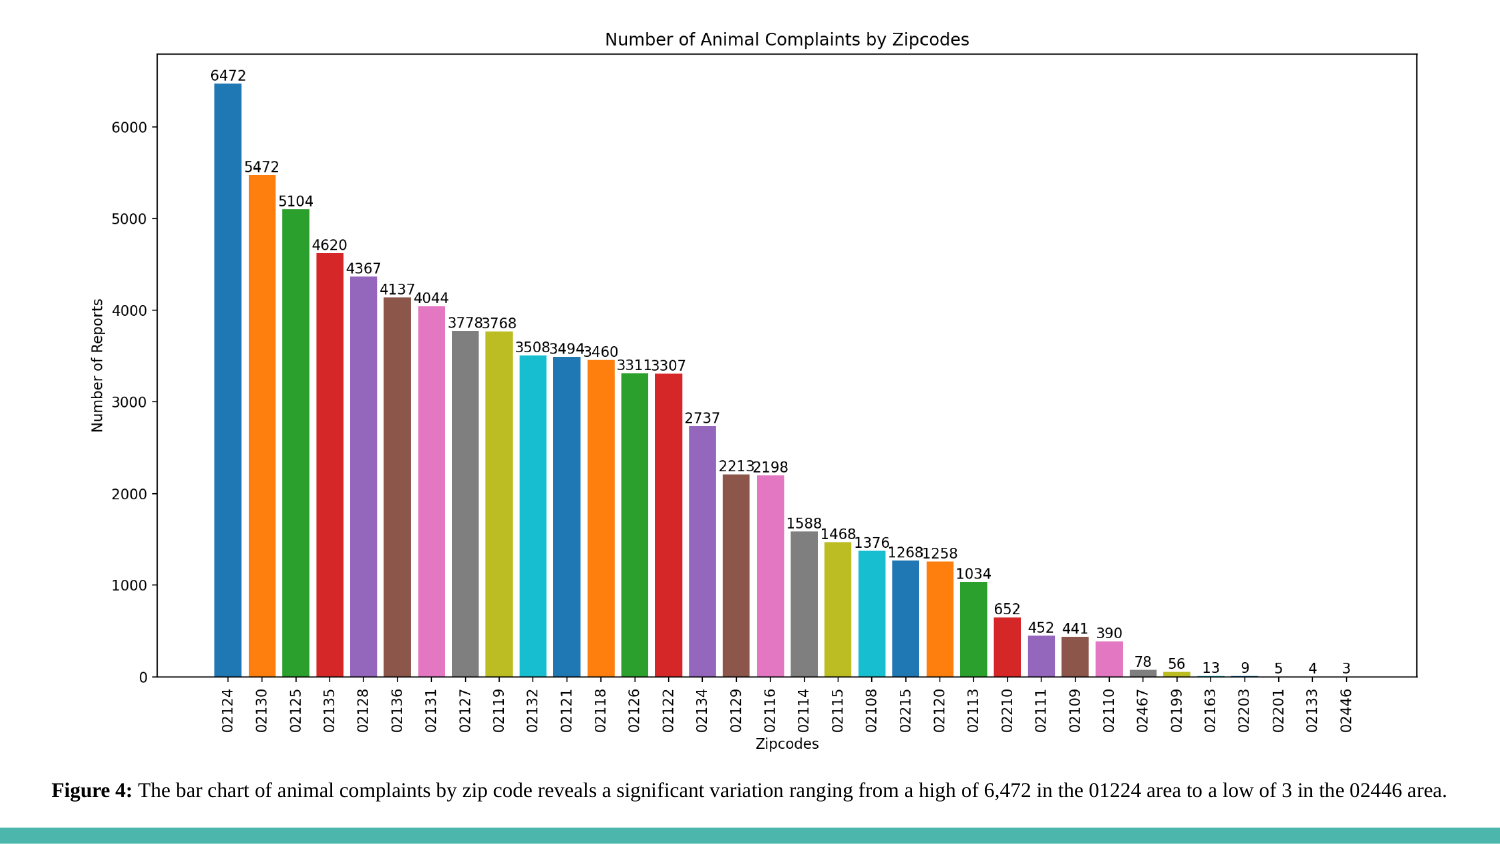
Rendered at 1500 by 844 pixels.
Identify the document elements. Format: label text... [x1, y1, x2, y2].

picture [65, 20, 1435, 759]
text_box Figure 4: The bar chart of animal complaints by zip code reveals a significant variation ranging from a high of 6,472 in the 01224 area to a low of 3 in the 02446 area. [0, 757, 1500, 814]
